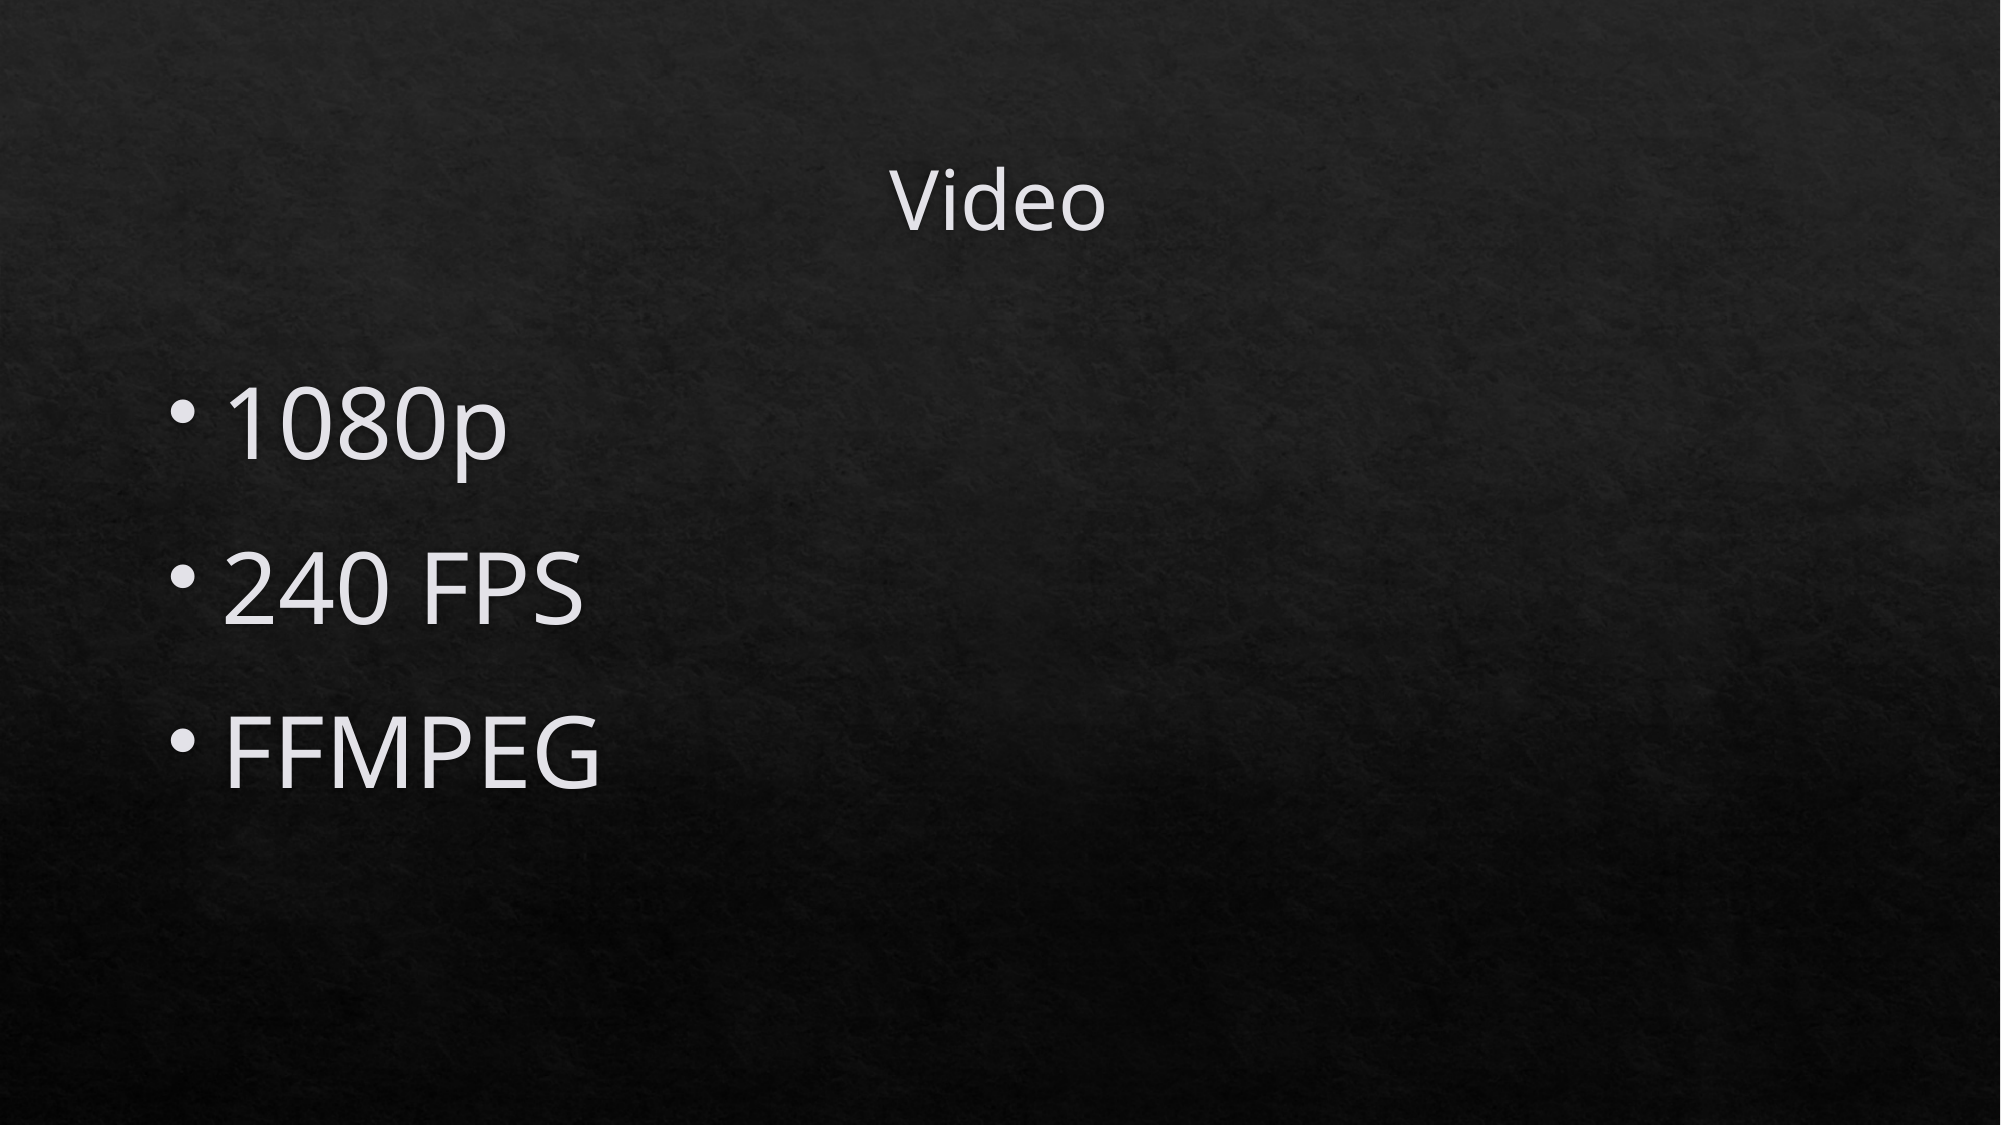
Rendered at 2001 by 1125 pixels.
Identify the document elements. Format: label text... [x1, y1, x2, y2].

title Video [149, 99, 1849, 307]
list 1080p 240 FPS FFMPEG [149, 340, 1849, 950]
